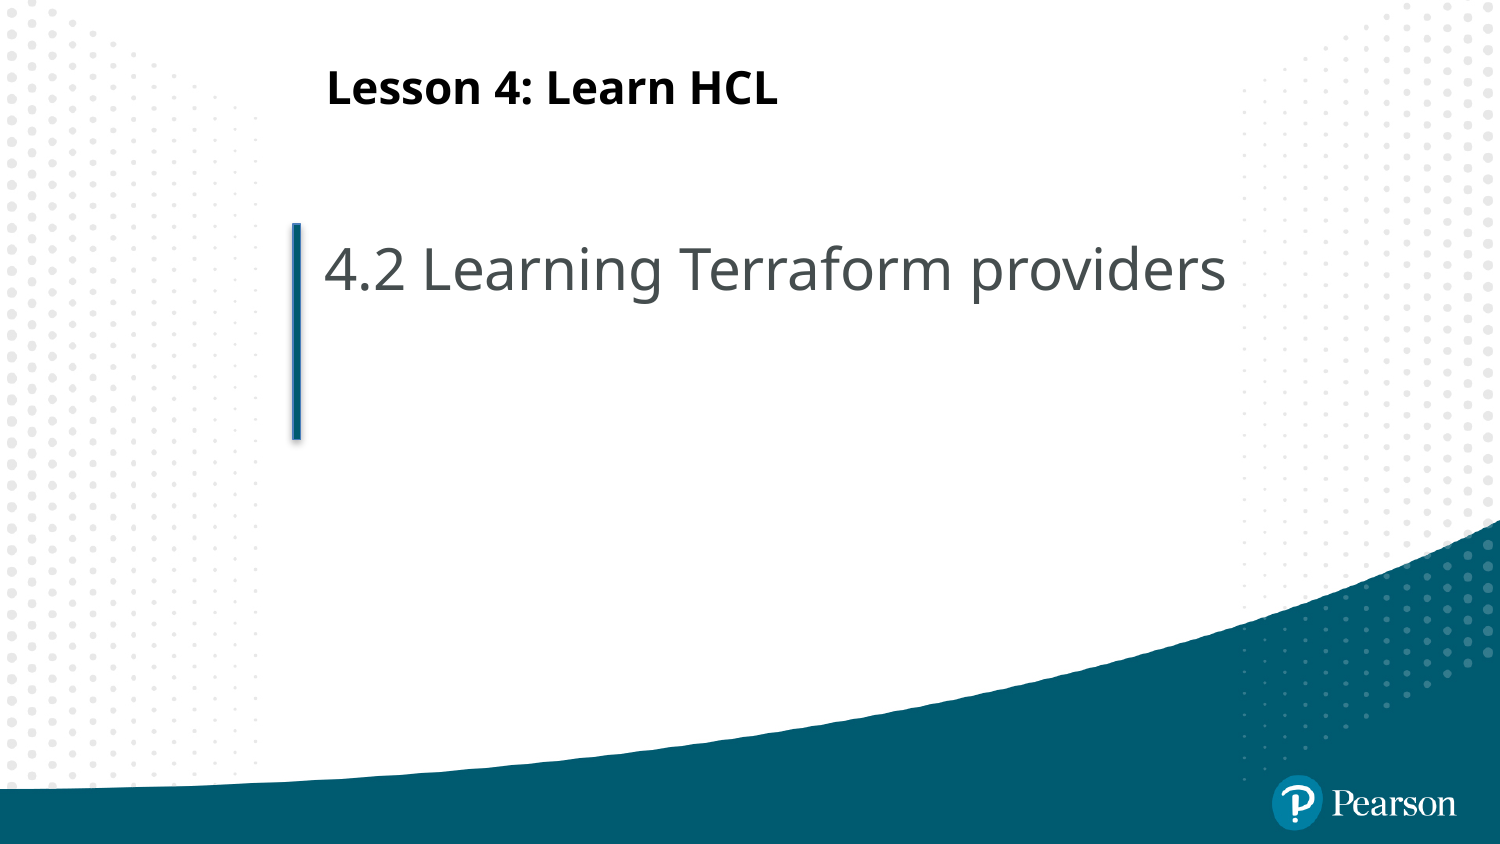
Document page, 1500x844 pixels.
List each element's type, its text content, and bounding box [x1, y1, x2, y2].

picture [1381, 798, 1385, 815]
picture [1464, 638, 1471, 646]
picture [1444, 584, 1451, 591]
picture [1283, 786, 1314, 815]
picture [1347, 791, 1353, 804]
picture [1444, 649, 1451, 656]
picture [0, 0, 1500, 788]
picture [1444, 563, 1451, 570]
subtitle 4.2 Learning Terraform providers [300, 224, 1324, 440]
picture [1464, 616, 1471, 624]
picture [1354, 800, 1361, 815]
picture [1464, 595, 1471, 603]
picture [1444, 628, 1451, 634]
picture [1405, 799, 1416, 812]
title Lesson 4: Learn HCL [310, 51, 1334, 155]
picture [1444, 670, 1451, 677]
picture [1484, 627, 1492, 635]
picture [1484, 605, 1492, 613]
picture [1447, 798, 1454, 815]
picture [1484, 541, 1492, 549]
picture [1444, 606, 1451, 613]
picture [1464, 660, 1471, 667]
picture [1465, 573, 1471, 581]
picture [1464, 552, 1472, 559]
picture [1419, 800, 1424, 814]
picture [1440, 798, 1444, 815]
picture [1336, 791, 1340, 815]
picture [1484, 648, 1492, 657]
picture [1432, 799, 1436, 813]
picture [1484, 562, 1492, 570]
picture [1484, 584, 1492, 592]
